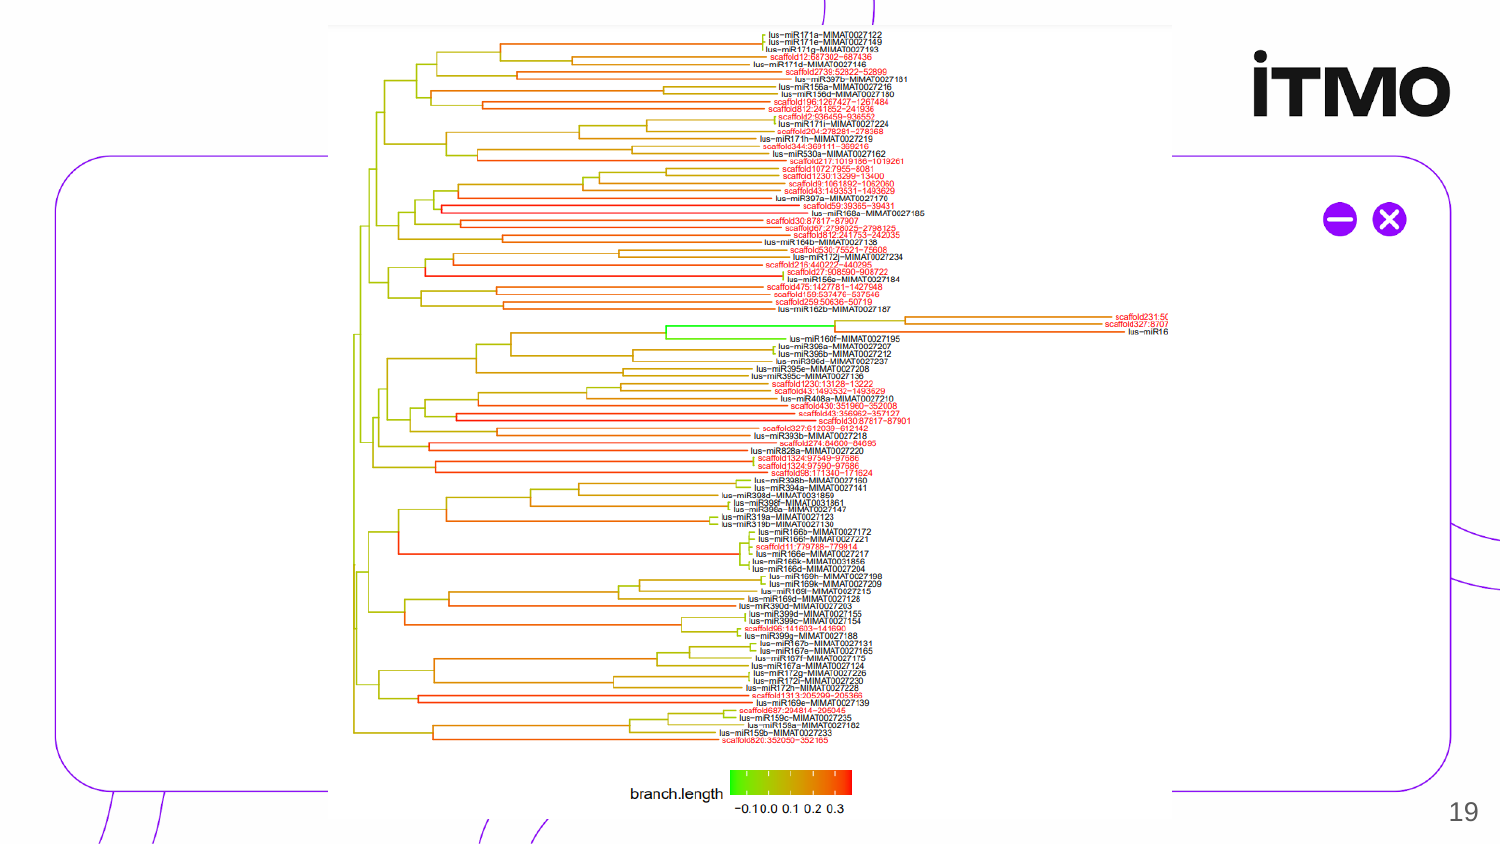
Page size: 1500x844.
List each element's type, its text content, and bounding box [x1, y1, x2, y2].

picture [0, 0, 1500, 844]
slide_number 19 [1403, 779, 1494, 844]
